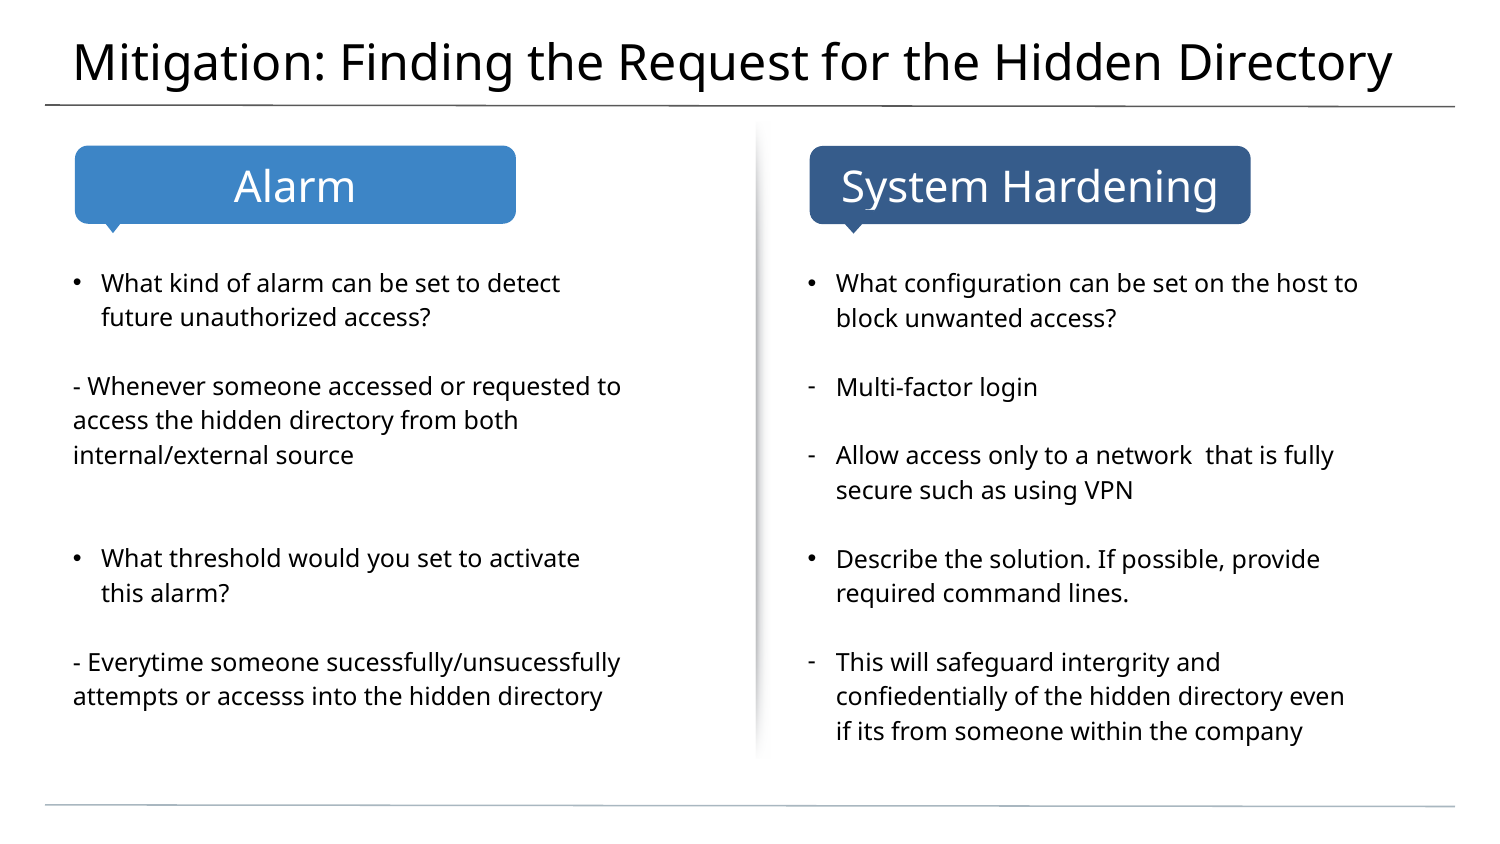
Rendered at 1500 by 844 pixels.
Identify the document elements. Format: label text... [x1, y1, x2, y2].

picture [703, 107, 839, 782]
subtitle What kind of alarm can be set to detect future unauthorized access? - Whenever someone accessed or requested to access the hidden directory from both internal/external source What threshold would you set to activate this alarm? - Everytime someone sucessfully/unsucessfully attempts or accesss into the hidden directory [0, 262, 704, 805]
subtitle What configuration can be set on the host to block unwanted access? Multi-factor login Allow access only to a network that is fully secure such as using VPN Describe the solution. If possible, provide required command lines. This will safeguard intergrity and confiedentially of the hidden directory even if its from someone within the company [732, 263, 1438, 805]
title Mitigation: Finding the Request for the Hidden Directory [0, 0, 1500, 88]
